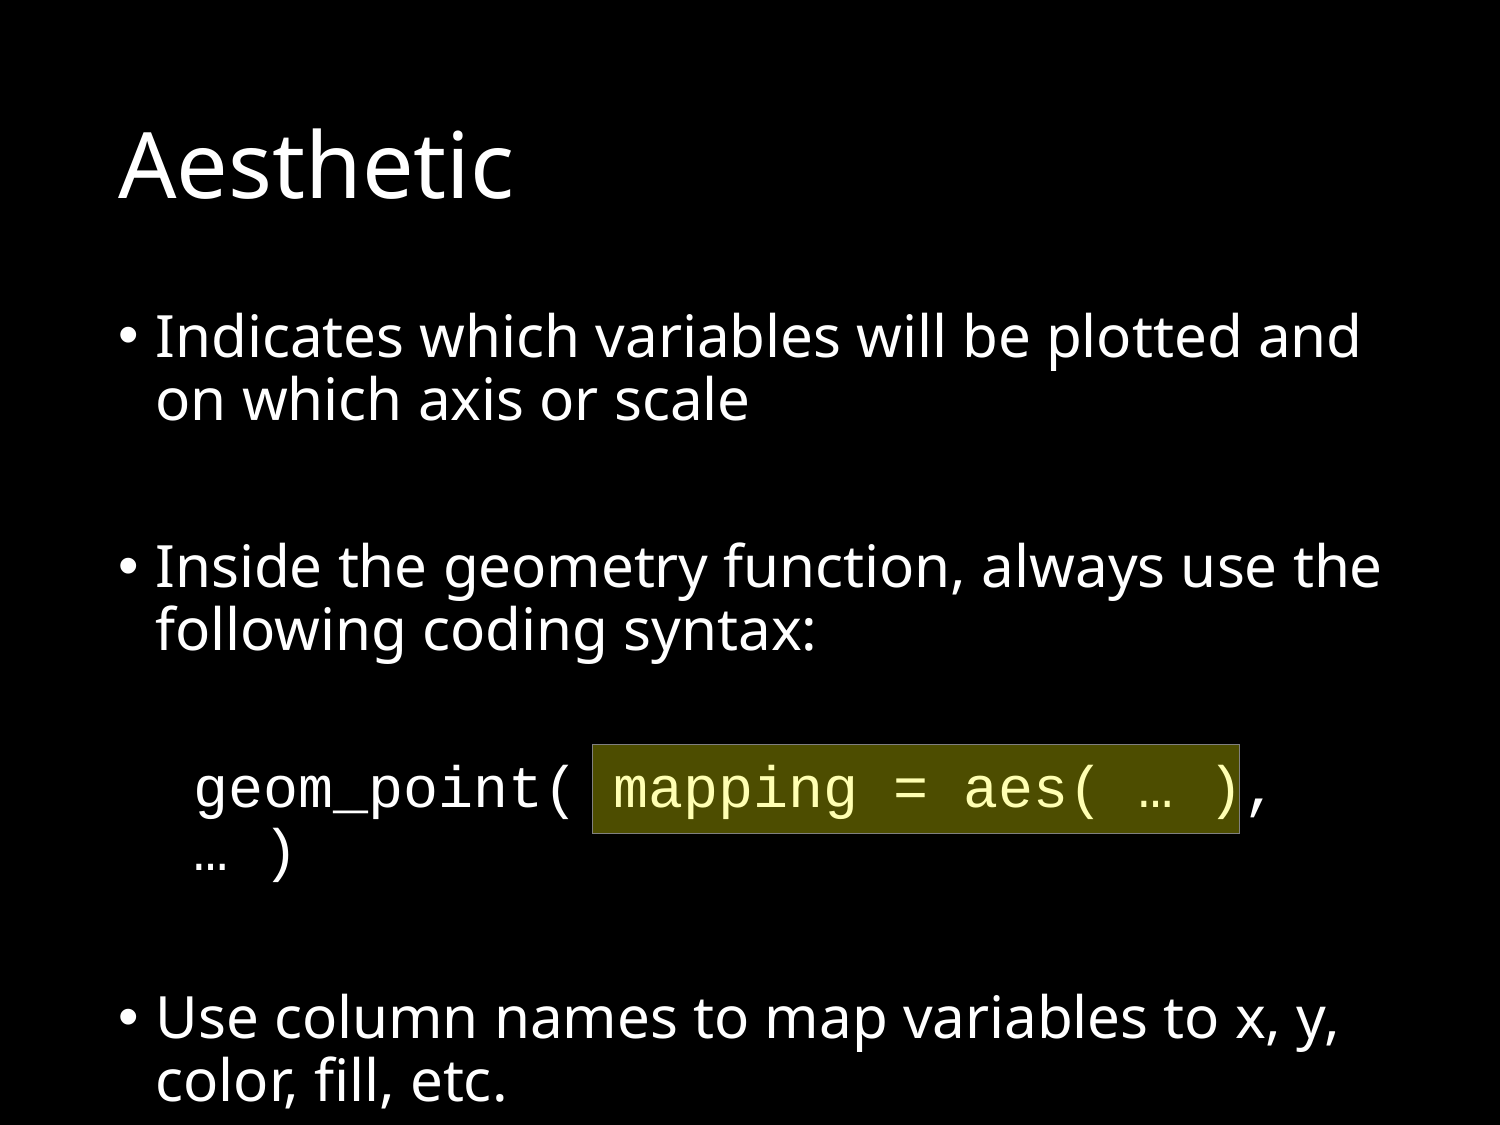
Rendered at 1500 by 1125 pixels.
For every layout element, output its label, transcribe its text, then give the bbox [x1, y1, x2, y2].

list Indicates which variables will be plotted and on which axis or scale Inside the geometry function, always use the following coding syntax: geom_point( mapping = aes( … ), … ) Use column names to map variables to x, y, color, fill, etc. [103, 299, 1432, 1125]
title Aesthetic [103, 59, 1397, 278]
text_box [592, 744, 1240, 834]
